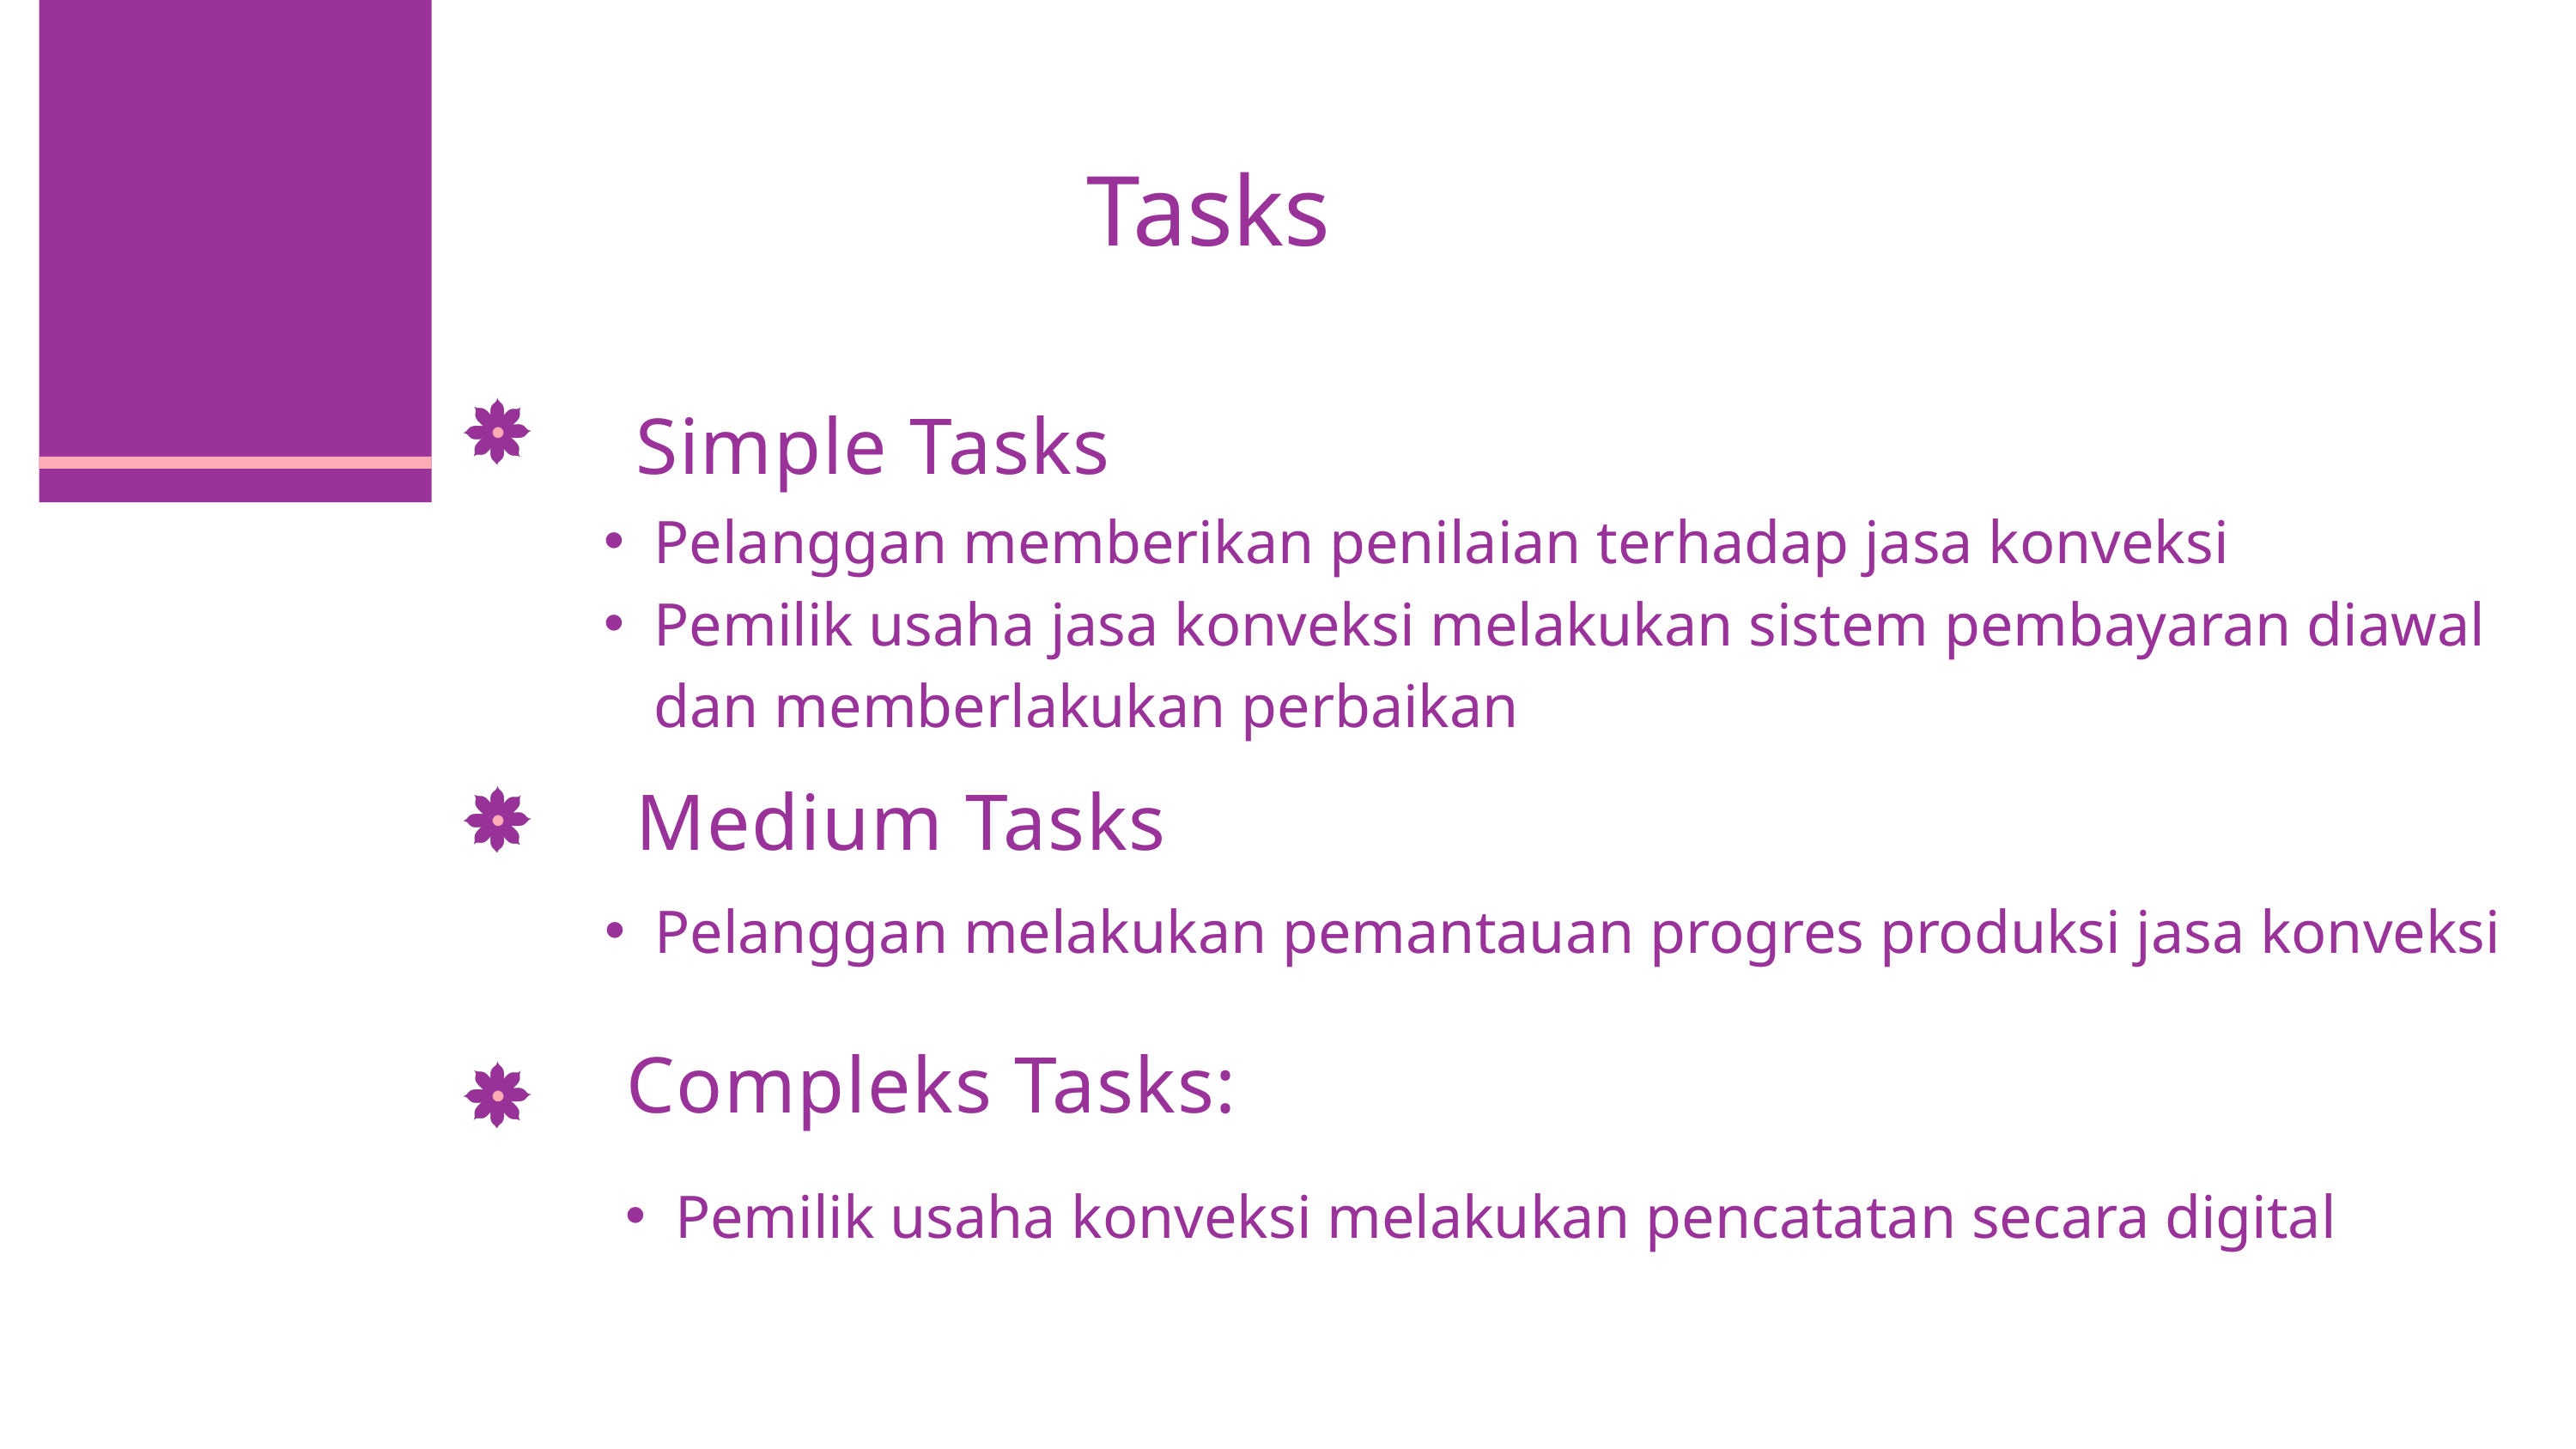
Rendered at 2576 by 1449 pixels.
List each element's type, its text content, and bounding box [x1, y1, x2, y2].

picture [463, 785, 532, 852]
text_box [39, 0, 432, 503]
text_box Compleks Tasks: [575, 1035, 1288, 1129]
text_box Pemilik usaha konveksi melakukan pencatatan secara digital [575, 1167, 2375, 1251]
text_box Simple Tasks [590, 397, 1157, 490]
picture [463, 1060, 532, 1128]
text_box Pelanggan melakukan pemantauan progres produksi jasa konveksi [555, 882, 2504, 965]
picture [463, 397, 532, 464]
text_box Tasks [497, 130, 1920, 265]
text_box Pelanggan memberikan penilaian terhadap jasa konveksi Pemilik usaha jasa konveksi melakukan sistem pembayaran diawal dan memberlakukan perbaikan [554, 493, 2504, 740]
text_box Medium Tasks [590, 773, 1212, 865]
